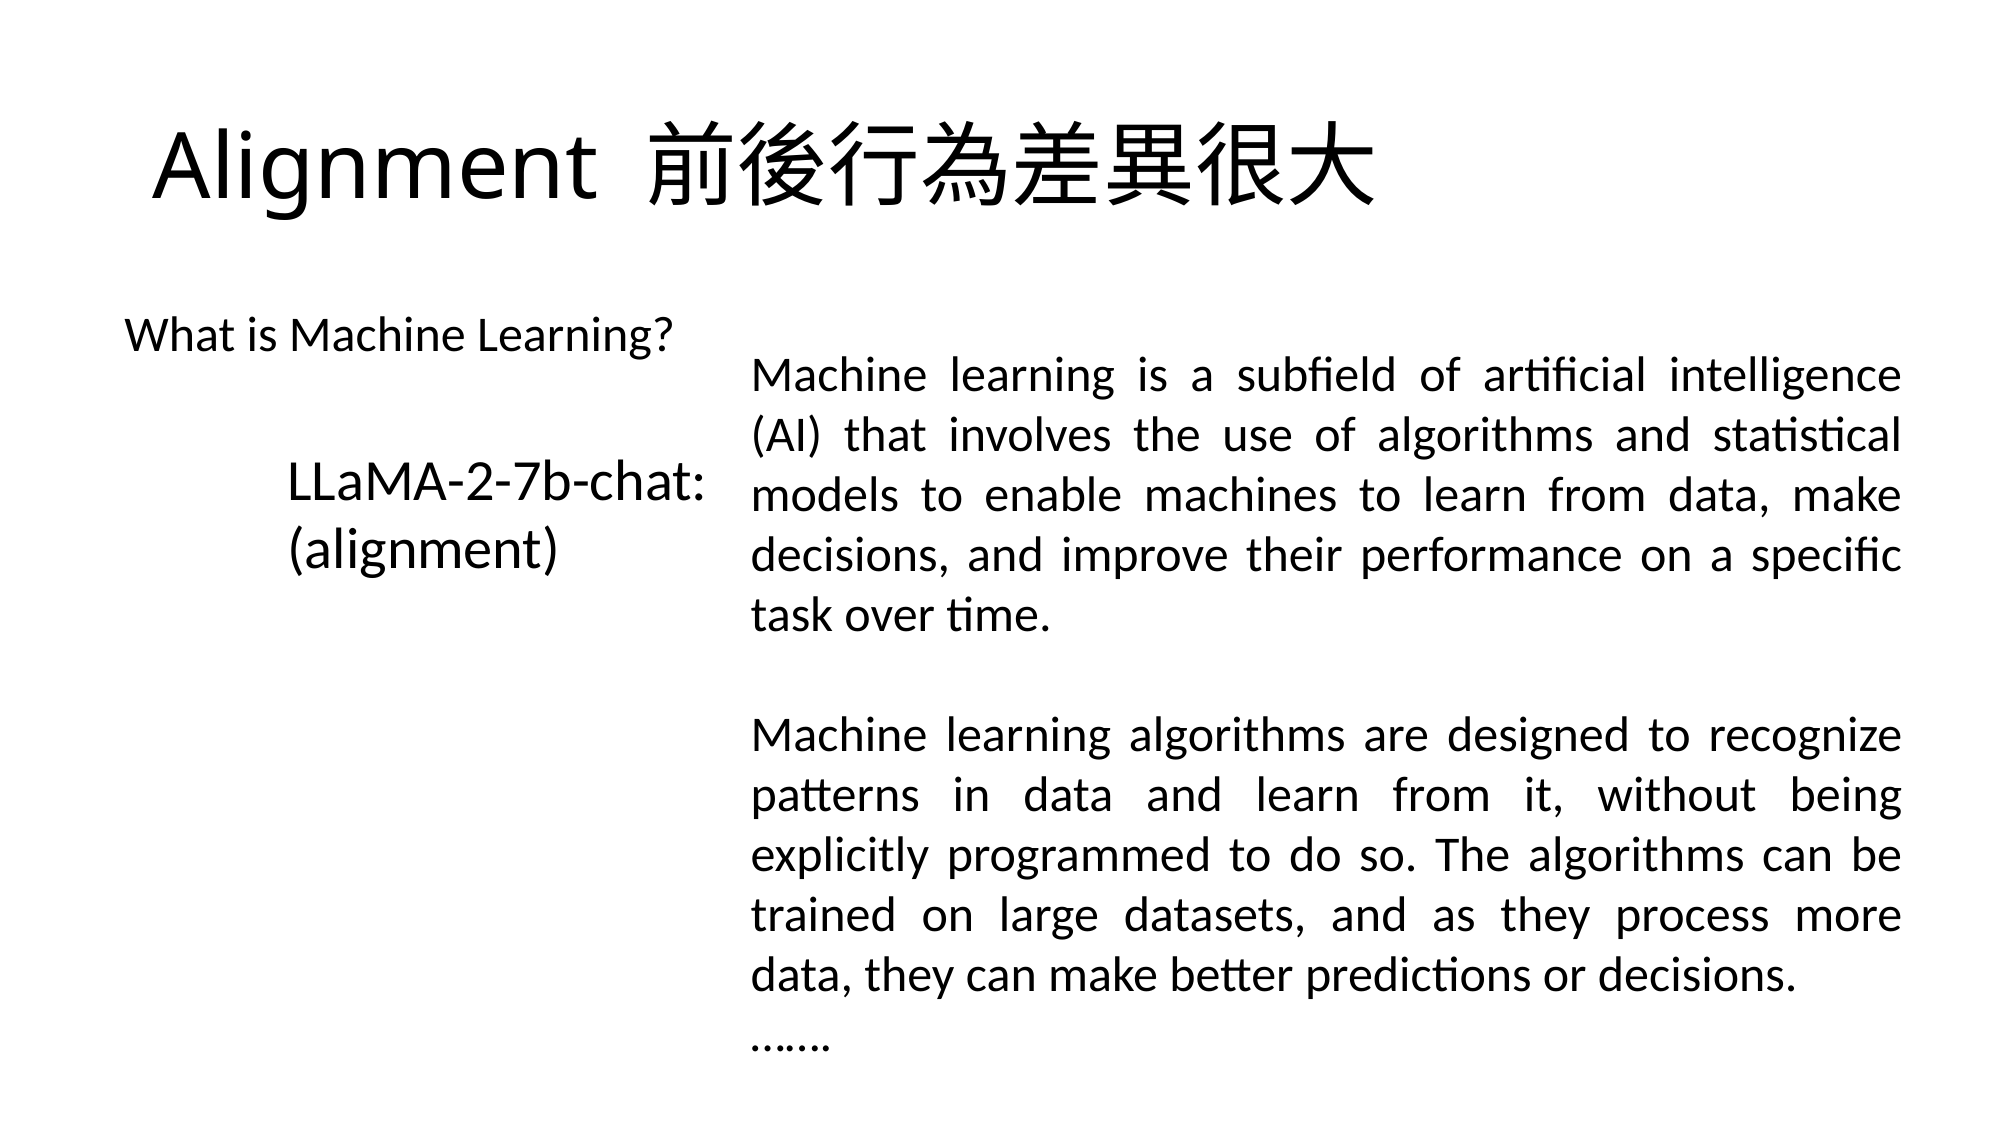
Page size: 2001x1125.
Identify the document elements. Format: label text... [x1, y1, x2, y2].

text_box Machine learning is a subfield of artificial intelligence (AI) that involves the use of algorithms and statistical models to enable machines to learn from data, make decisions, and improve their performance on a specific task over time. Machine learning algorithms are designed to recognize patterns in data and learn from it, without being explicitly programmed to do so. The algorithms can be trained on large datasets, and as they process more data, they can make better predictions or decisions. ……. [735, 334, 1918, 1070]
text_box LLaMA-2-7b-chat: [272, 435, 774, 503]
title Alignment 前後行為差異很大 [137, 59, 1863, 278]
text_box What is Machine Learning? [109, 294, 1110, 369]
text_box (alignment) [272, 503, 774, 589]
